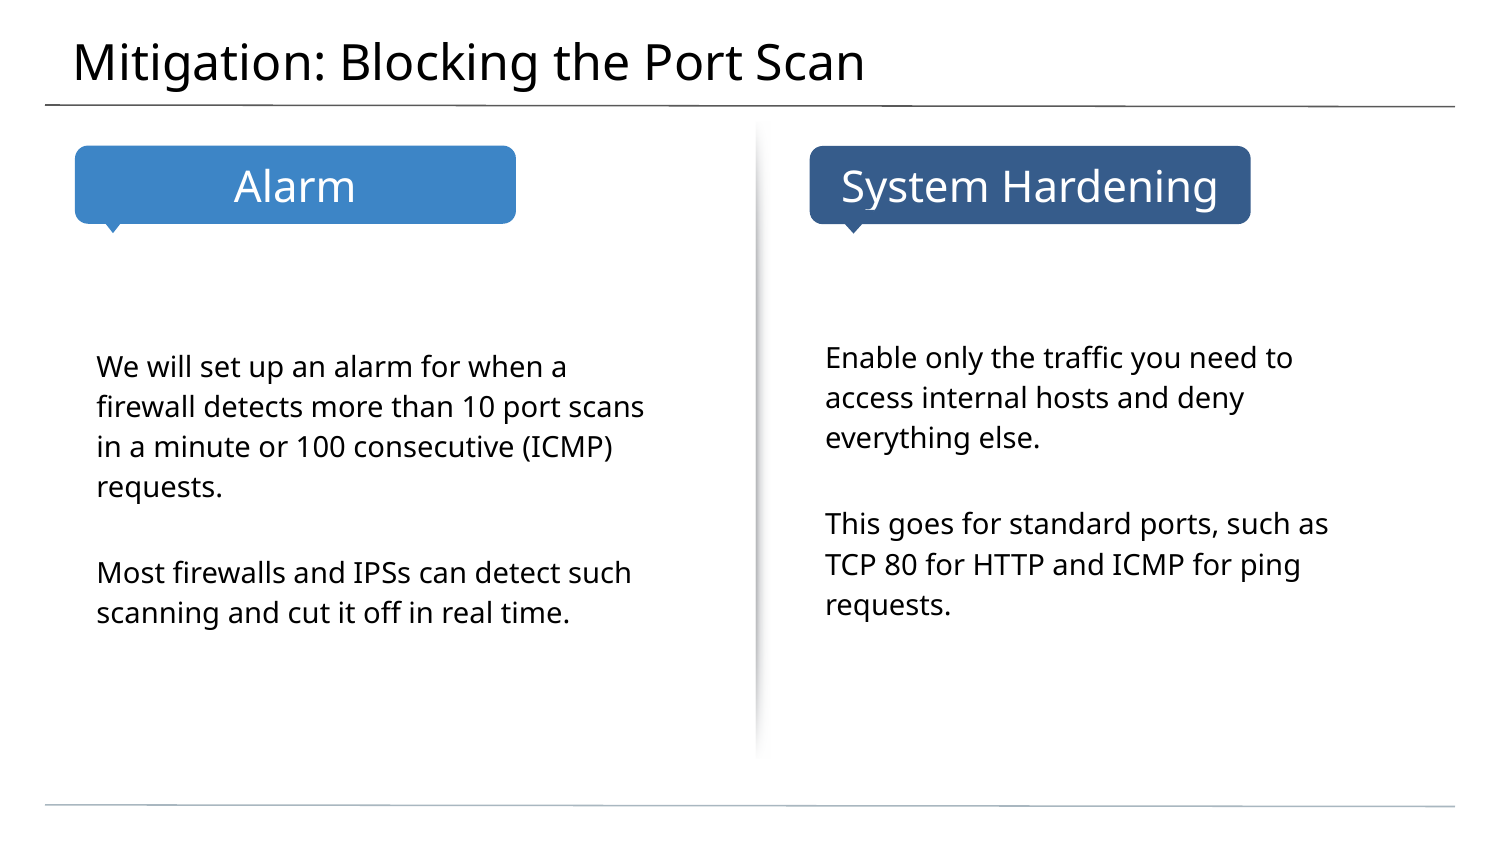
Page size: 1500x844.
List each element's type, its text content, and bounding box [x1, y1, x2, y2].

subtitle We will set up an alarm for when a firewall detects more than 10 port scans in a minute or 100 consecutive (ICMP) requests. Most firewalls and IPSs can detect such scanning and cut it off in real time. [21, 211, 727, 712]
title Mitigation: Blocking the Port Scan [0, 0, 1500, 88]
subtitle Enable only the traffic you need to access internal hosts and deny everything else. This goes for standard ports, such as TCP 80 for HTTP and ICMP for ping requests. [750, 334, 1456, 844]
picture [703, 107, 839, 782]
